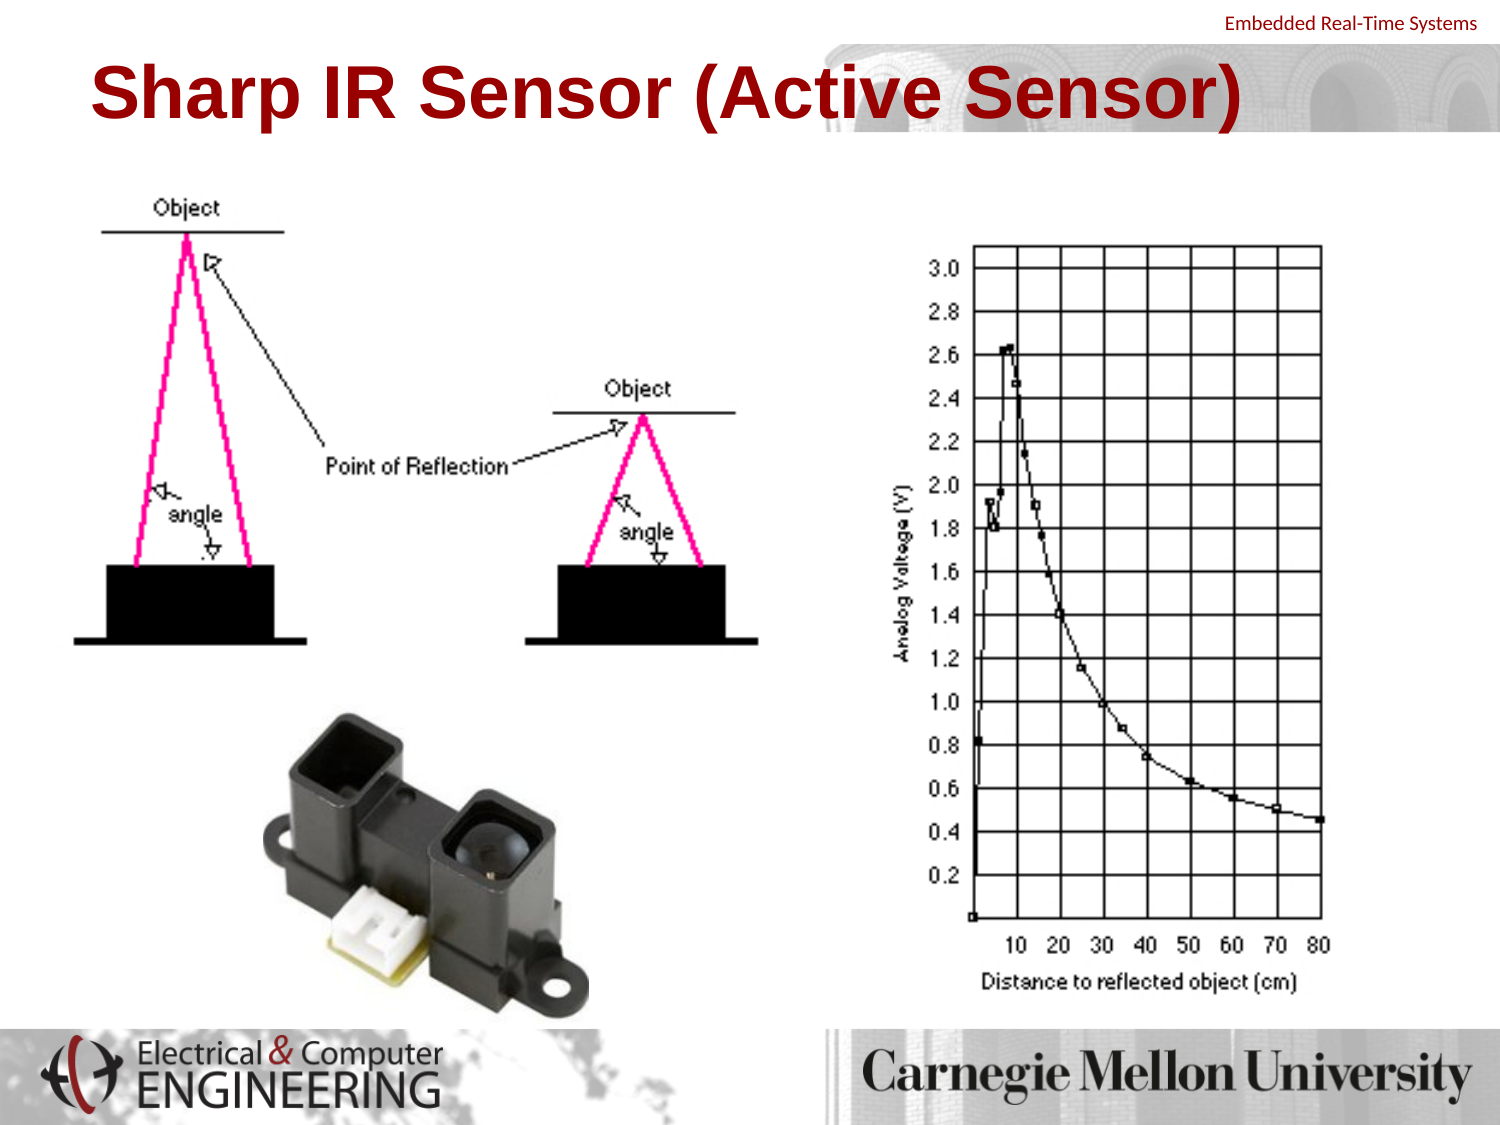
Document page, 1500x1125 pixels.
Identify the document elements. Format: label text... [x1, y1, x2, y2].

picture [56, 174, 774, 661]
title Sharp IR Sensor (Active Sensor) [75, 45, 1425, 133]
picture [870, 229, 1364, 1019]
picture [664, 43, 1500, 133]
picture [0, 703, 1500, 1125]
